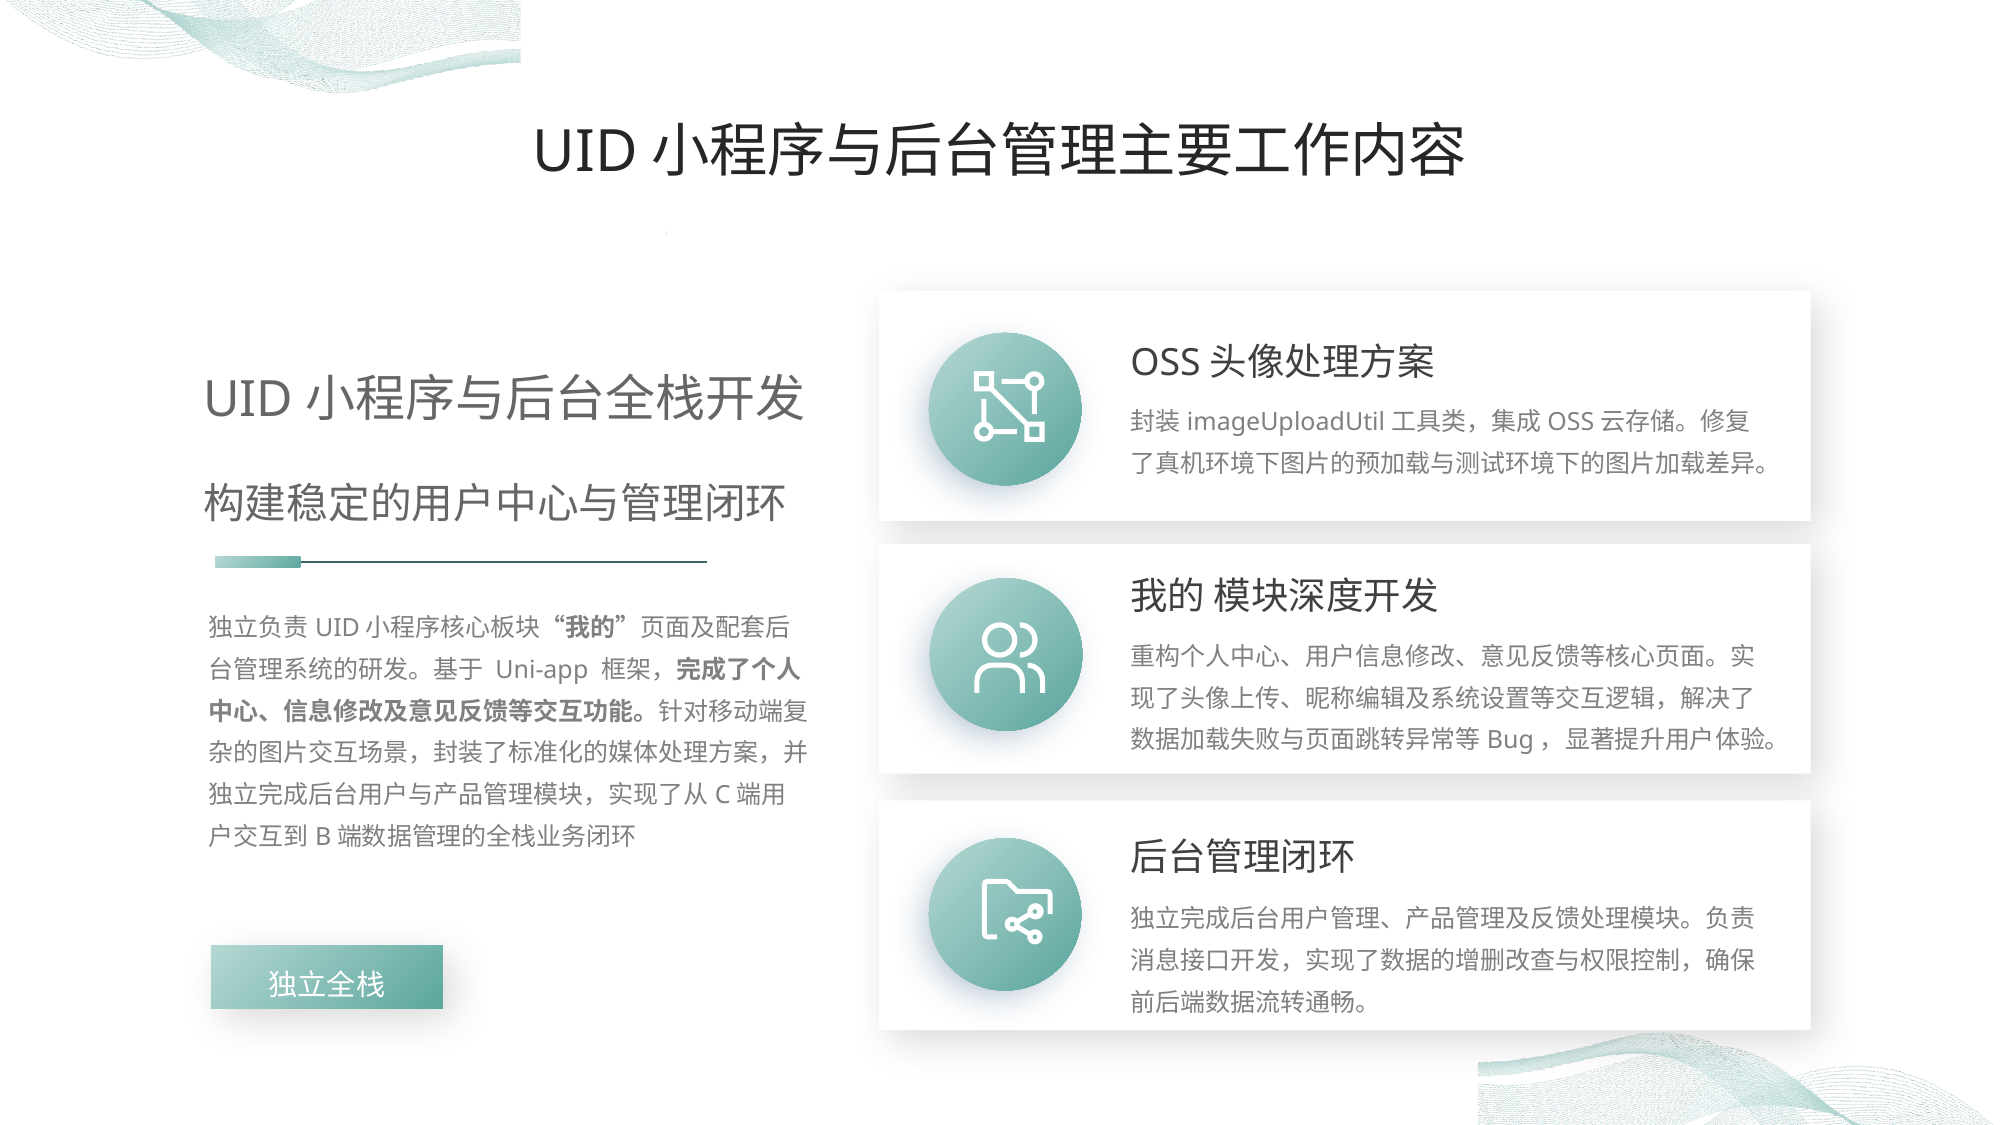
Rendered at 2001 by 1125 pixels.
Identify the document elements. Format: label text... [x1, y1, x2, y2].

text_box [878, 543, 1812, 775]
text_box 构建稳定的用户中心与管理闭环 [188, 469, 803, 534]
text_box [927, 331, 1083, 487]
text_box 独立全栈 [210, 945, 443, 1009]
text_box [928, 577, 1084, 732]
text_box 重构个人中心、用户信息修改、意见反馈等核心页面。实现了头像上传、昵称编辑及系统设置等交互逻辑，解决了数据加载失败与页面跳转异常等Bug，显著提升用户体验。 [1116, 620, 1781, 762]
text_box UID小程序与后台全栈开发 [188, 359, 820, 434]
picture [0, 0, 652, 372]
text_box 独立负责UID小程序核心板块“我的”页面及配套后台管理系统的研发。基于 Uni-app 框架，完成了个人中心、信息修改及意见反馈等交互功能。针对移动端复杂的图片交互场景，封装了标准化的媒体处理方案，并独立完成后台用户与产品管理模块，实现了从C端用户交互到B端数据管理的全栈业务闭环 [194, 591, 825, 858]
text_box 我的 模块深度开发 [1115, 564, 1529, 625]
text_box OSS头像处理方案 [1115, 330, 1496, 391]
text_box 后台管理闭环 [1115, 825, 1503, 886]
text_box [927, 837, 1083, 992]
text_box 封装imageUploadUtil工具类，集成OSS云存储。修复了真机环境下图片的预加载与测试环境下的图片加载差异。 [1116, 386, 1781, 485]
text_box [878, 290, 1812, 522]
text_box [215, 556, 708, 569]
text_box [974, 622, 1046, 693]
text_box [878, 799, 1812, 1031]
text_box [973, 371, 1045, 442]
picture [1435, 753, 2000, 1125]
text_box UID小程序与后台管理主要工作内容 [517, 105, 1482, 190]
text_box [981, 878, 1053, 945]
text_box 独立完成后台用户管理、产品管理及反馈处理模块。负责消息接口开发，实现了数据的增删改查与权限控制，确保前后端数据流转通畅。 [1116, 883, 1781, 1024]
